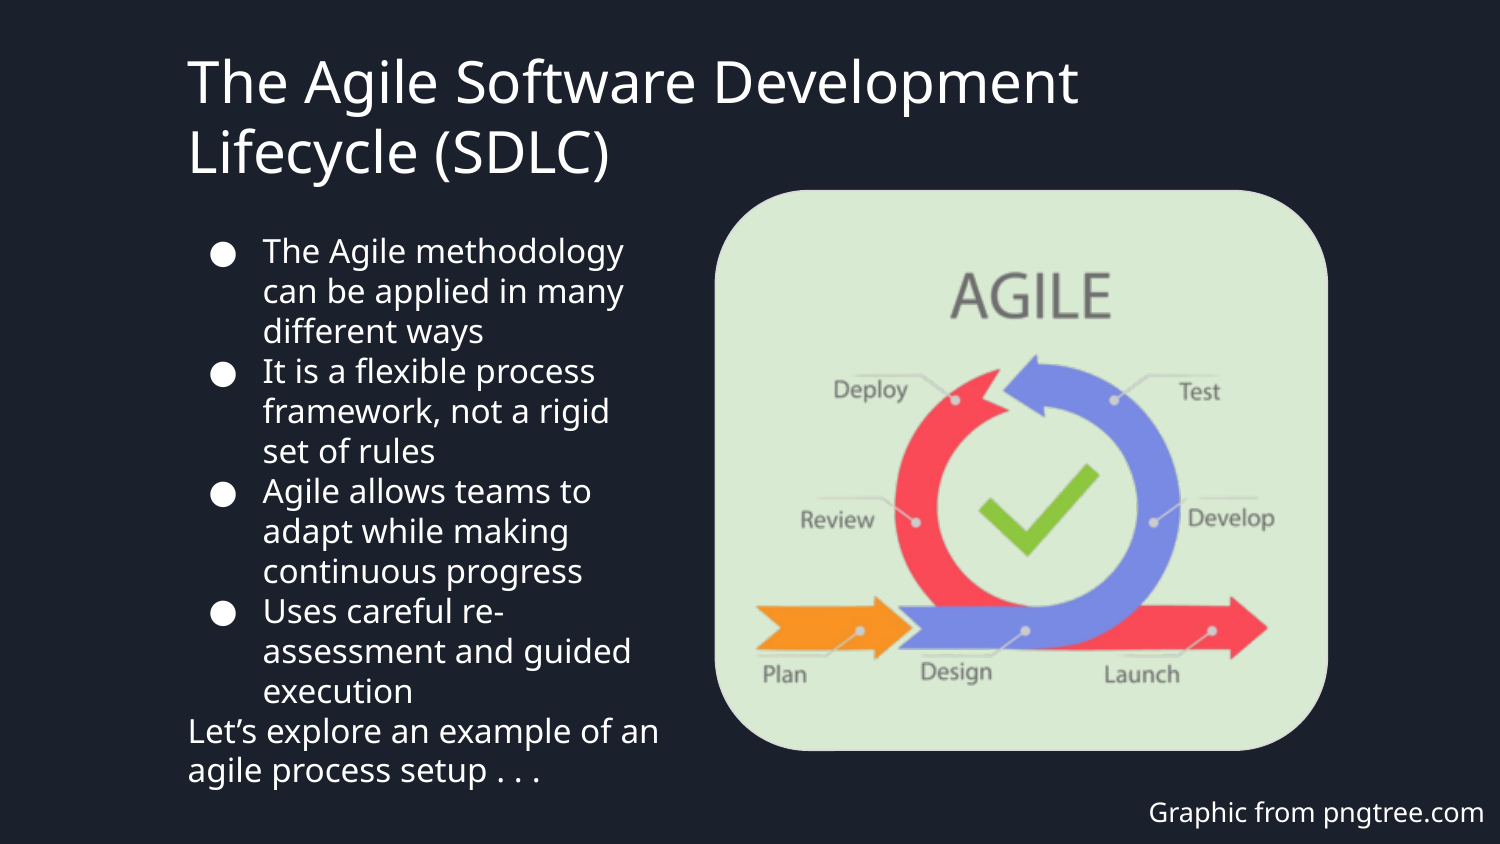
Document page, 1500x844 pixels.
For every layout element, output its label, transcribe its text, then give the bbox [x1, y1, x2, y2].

text_box Graphic from pngtree.com [1118, 780, 1500, 843]
title The Agile Software Development Lifecycle (SDLC) [172, 30, 1328, 180]
text_box The Agile methodology can be applied in many different ways It is a flexible process framework, not a rigid set of rules Agile allows teams to adapt while making continuous progress Uses careful re-assessment and guided execution Let’s explore an example of an agile process setup . . . [172, 215, 677, 805]
picture [702, 189, 1328, 752]
